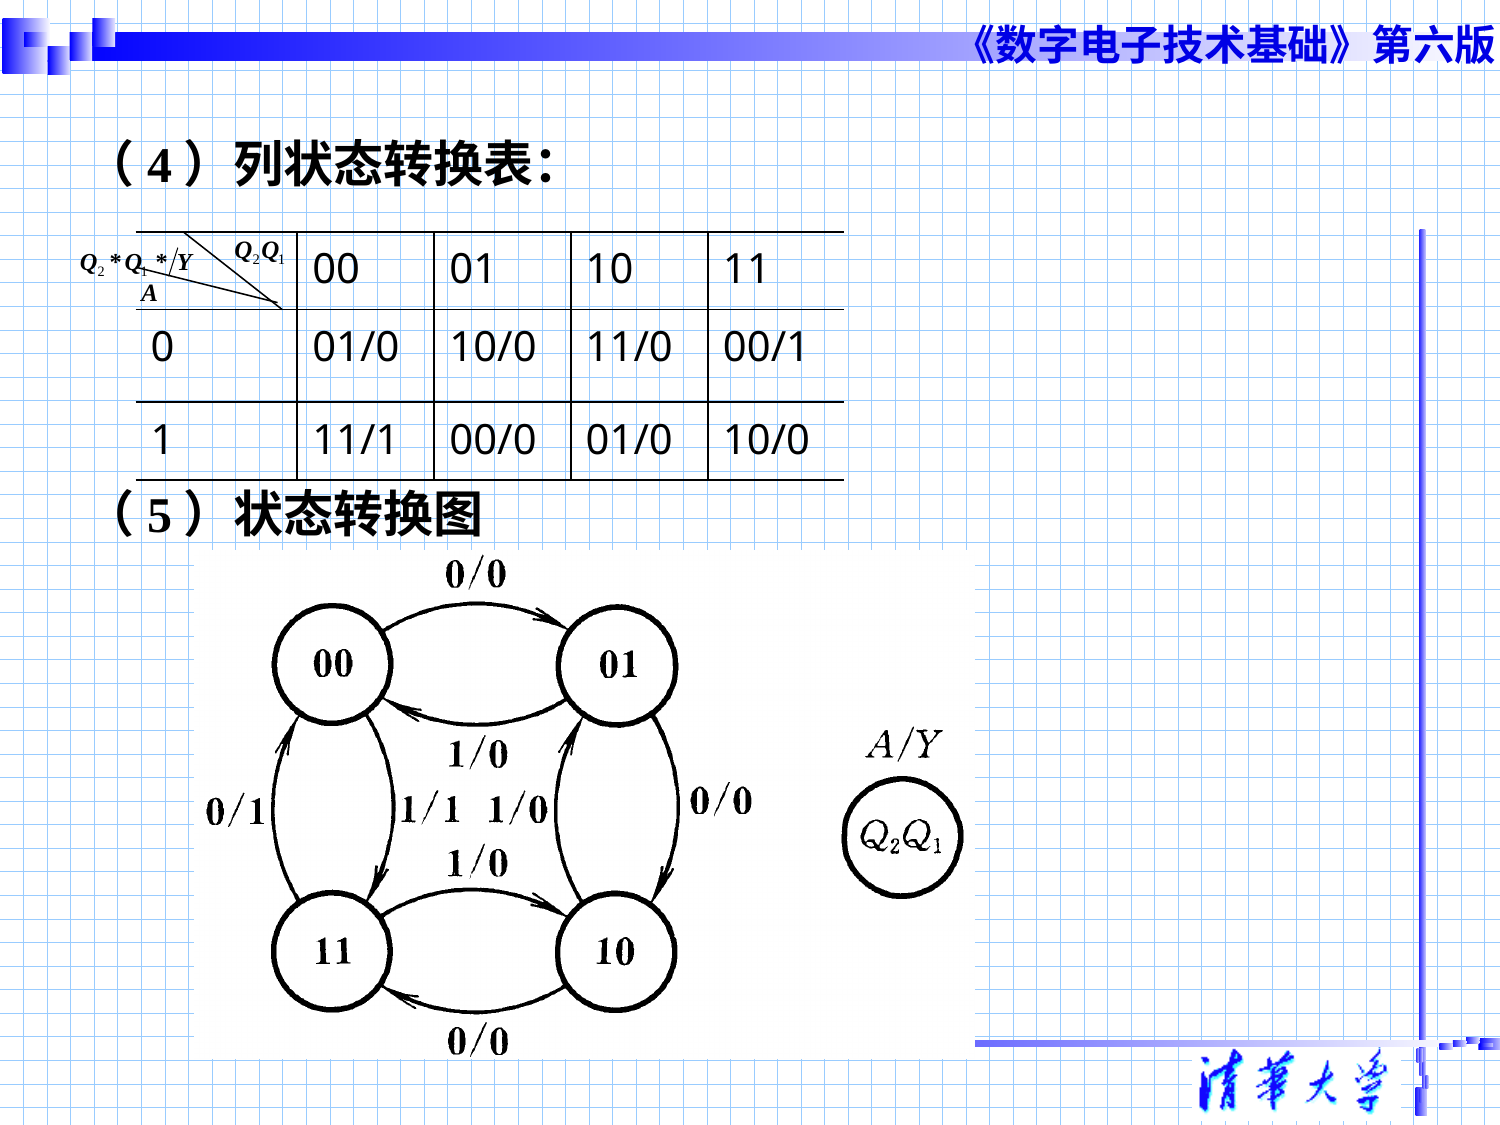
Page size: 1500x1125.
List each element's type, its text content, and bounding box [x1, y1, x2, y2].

table_cell X [774, 32, 778, 61]
table_cell 1 [136, 403, 296, 479]
table_cell 01/0 [572, 403, 707, 479]
table_cell 1 [941, 32, 946, 61]
table_cell 10/0 [709, 403, 844, 479]
table_header [136, 233, 296, 309]
table_header 01 [435, 233, 570, 309]
table_cell 00/0 [435, 403, 570, 479]
text_box J=0 [858, 32, 862, 61]
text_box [76, 243, 200, 281]
table_header 10 [572, 233, 707, 309]
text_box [135, 290, 163, 307]
table_header 00 [298, 233, 433, 309]
table_cell 10/0 [435, 310, 570, 401]
table_cell 01/0 [298, 310, 433, 401]
table_cell 0 [136, 310, 296, 401]
table_cell 00/1 [709, 310, 844, 401]
picture [1192, 1046, 1401, 1121]
picture [194, 550, 975, 1059]
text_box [230, 231, 292, 270]
list （4）列状态转换表： （5）状态转换图 [70, 125, 1405, 1018]
table_cell 11/0 [572, 310, 707, 401]
table_header 11 [709, 233, 844, 309]
table_cell 11/1 [298, 403, 433, 479]
